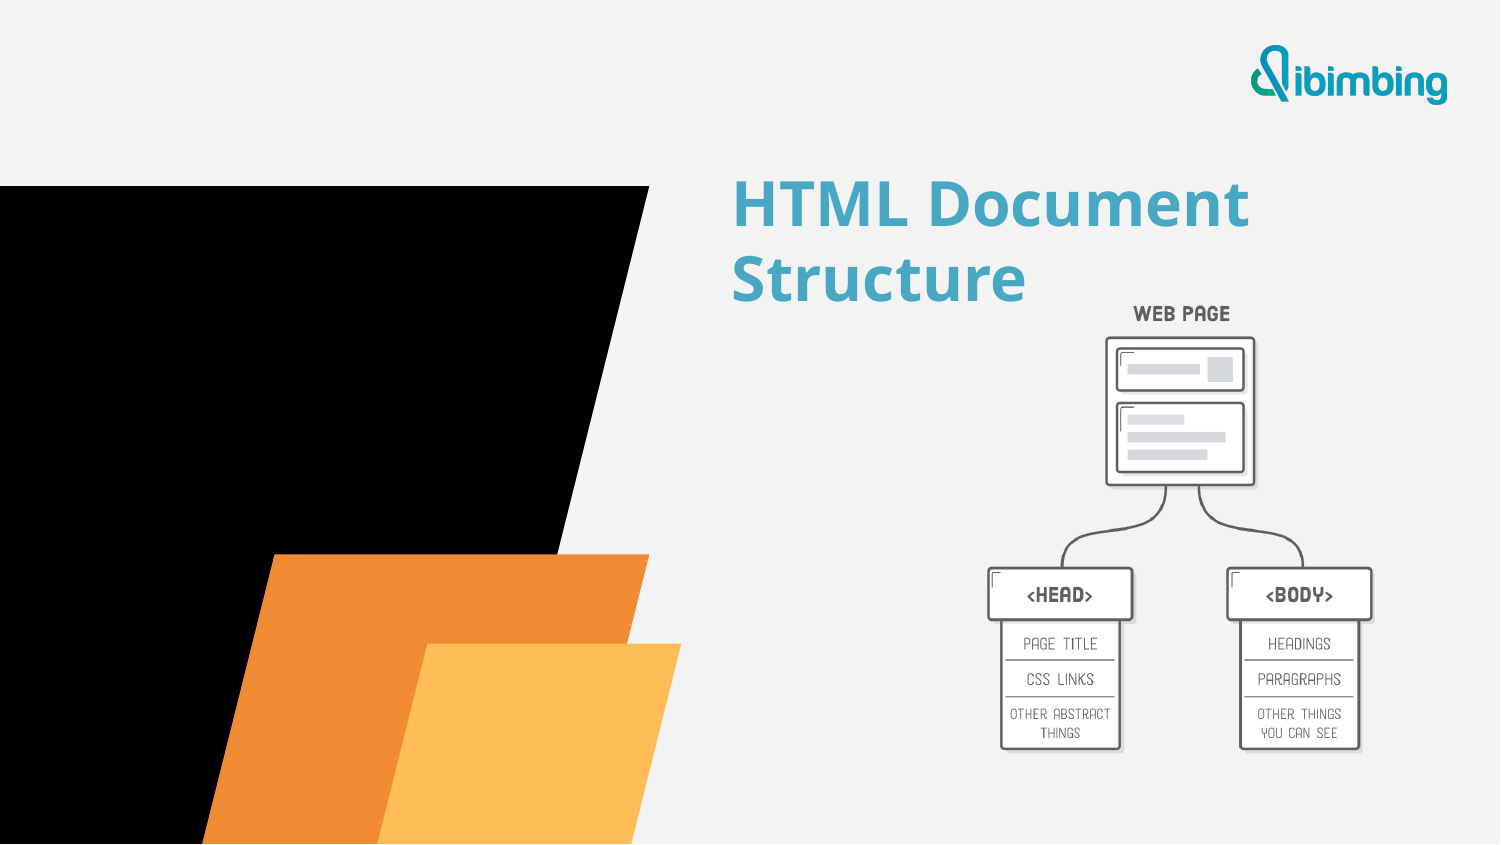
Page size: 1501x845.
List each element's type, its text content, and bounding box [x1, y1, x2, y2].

picture [1433, 78, 1441, 90]
text_box [0, 186, 650, 844]
text_box HTML Document Structure [716, 148, 1461, 242]
text_box [202, 554, 650, 844]
picture [1251, 44, 1447, 105]
text_box [377, 643, 682, 844]
picture [964, 286, 1399, 773]
